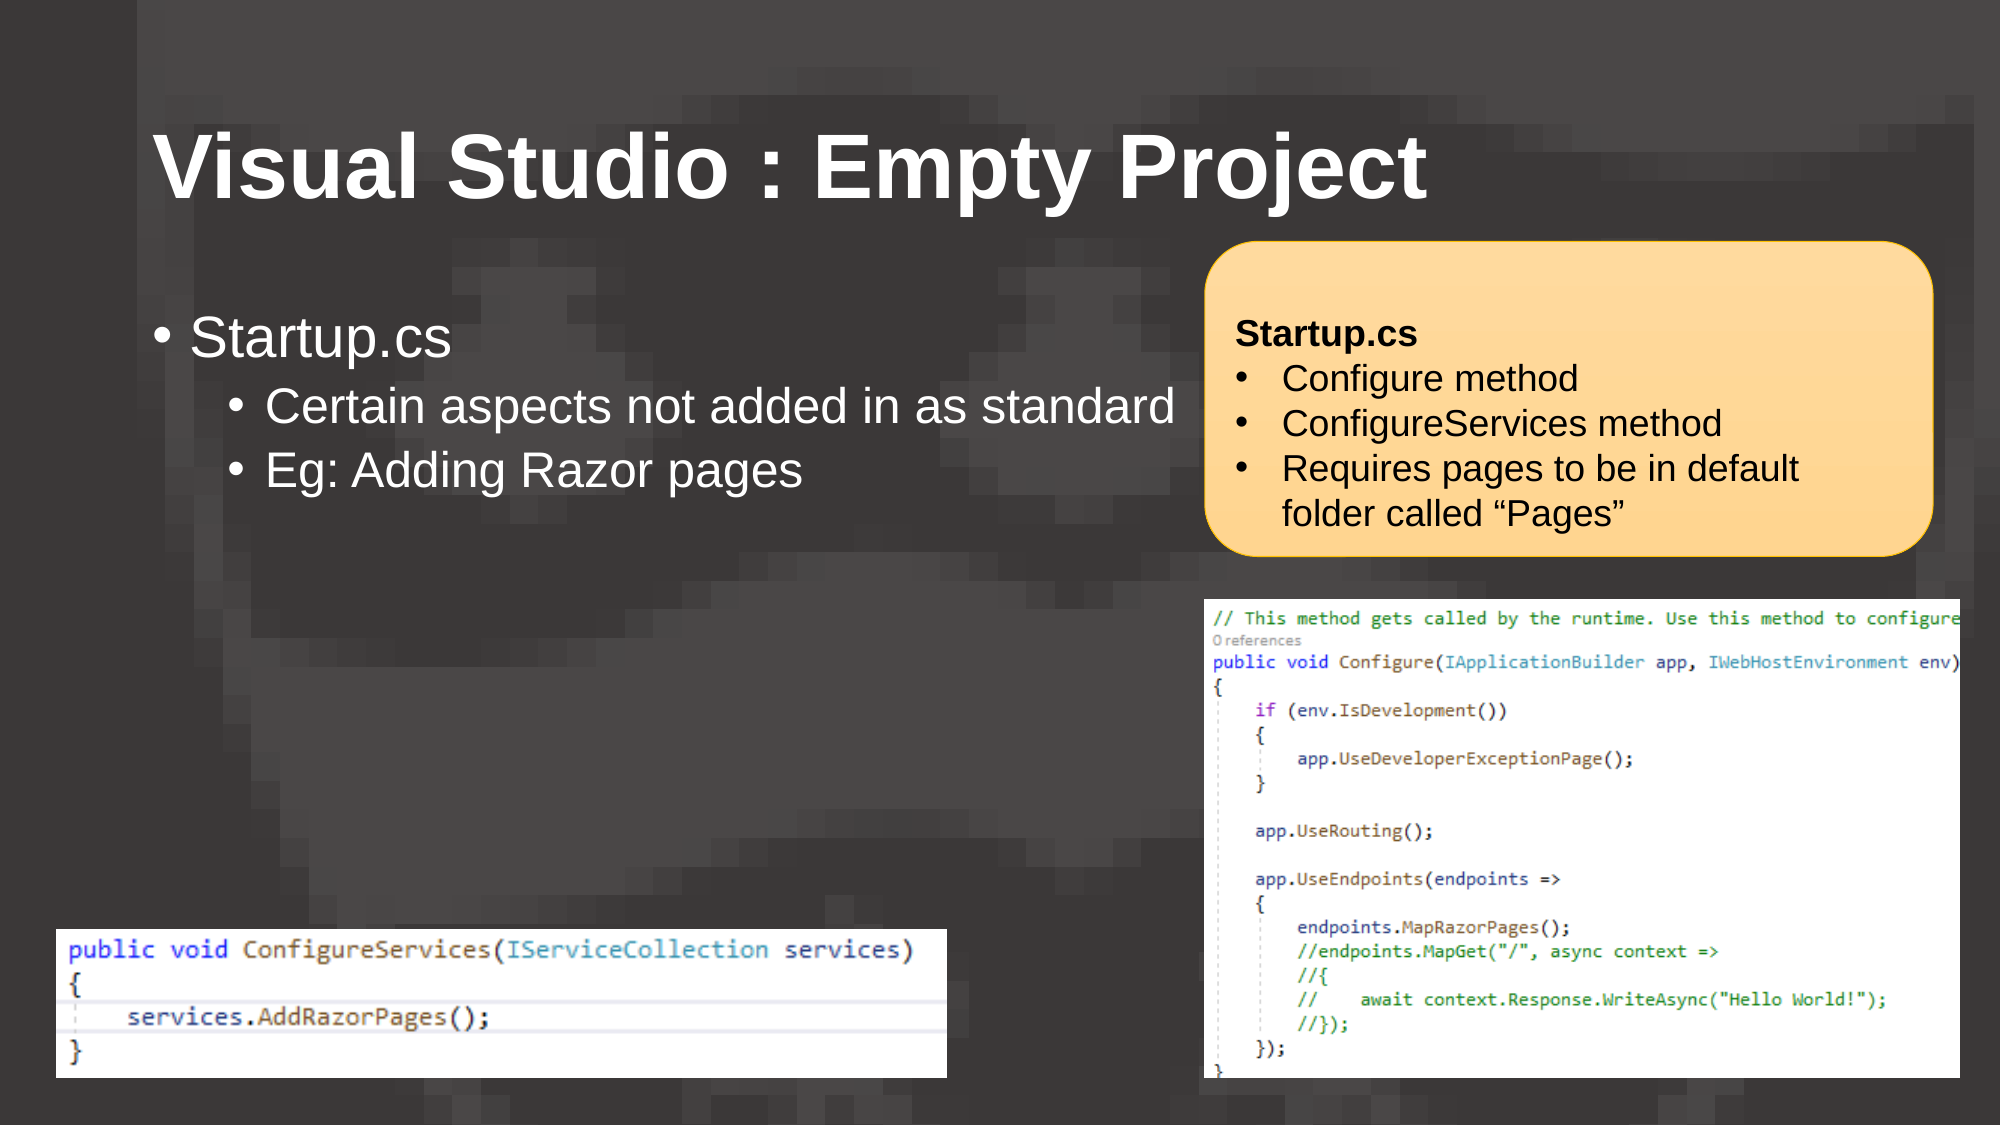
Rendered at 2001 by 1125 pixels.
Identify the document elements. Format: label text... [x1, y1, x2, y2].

title Visual Studio : Empty Project [137, 59, 1863, 278]
picture [56, 929, 947, 1078]
text_box Startup.cs Configure method ConfigureServices method Requires pages to be in default folder called “Pages” [1204, 240, 1934, 558]
list Startup.cs Certain aspects not added in as standard Eg: Adding Razor pages [137, 299, 1205, 1014]
picture [1204, 599, 1960, 1078]
